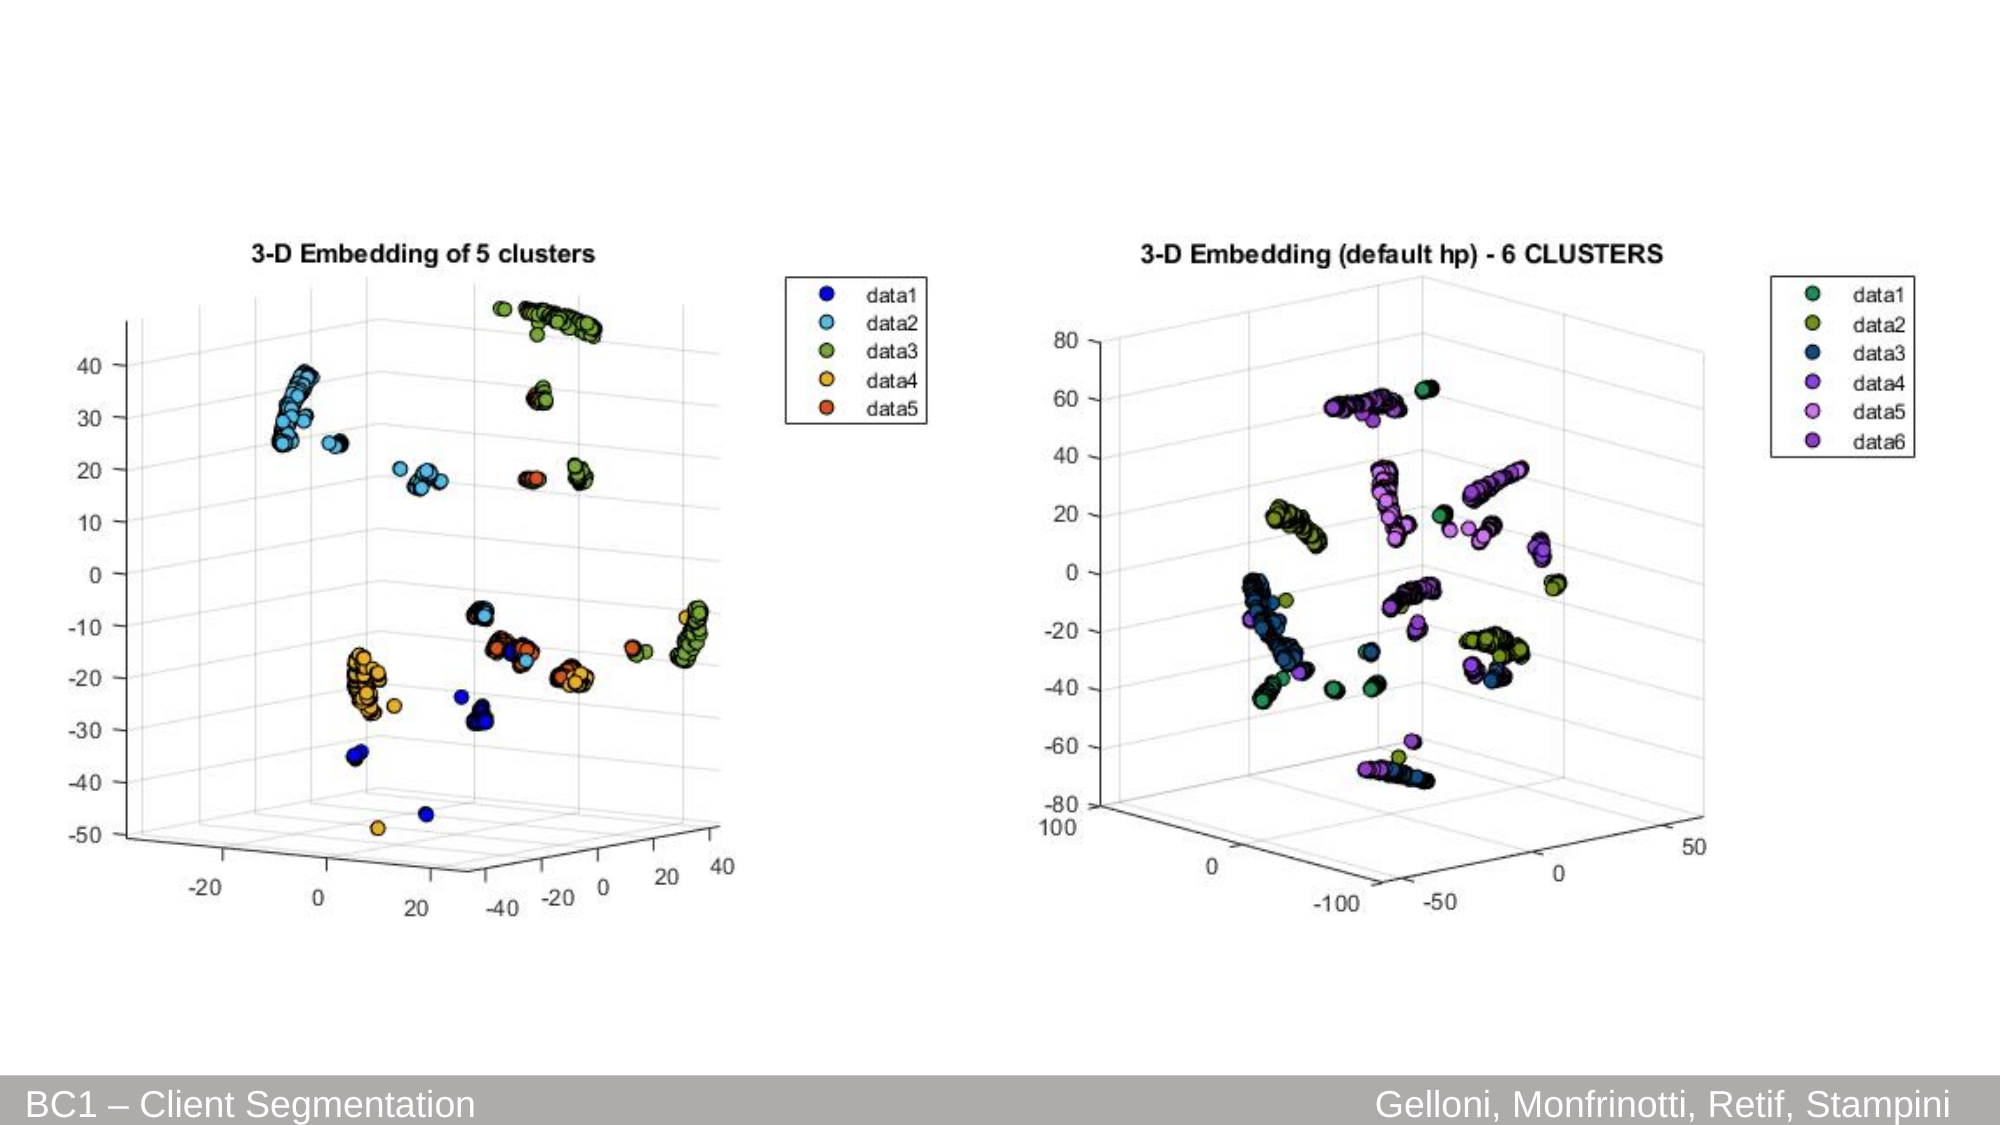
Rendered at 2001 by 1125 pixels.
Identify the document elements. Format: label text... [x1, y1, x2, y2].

picture [27, 221, 1990, 965]
text_box BC1 – Client Segmentation Gelloni, Monfrinotti, Retif, Stampini [0, 1074, 2000, 1125]
